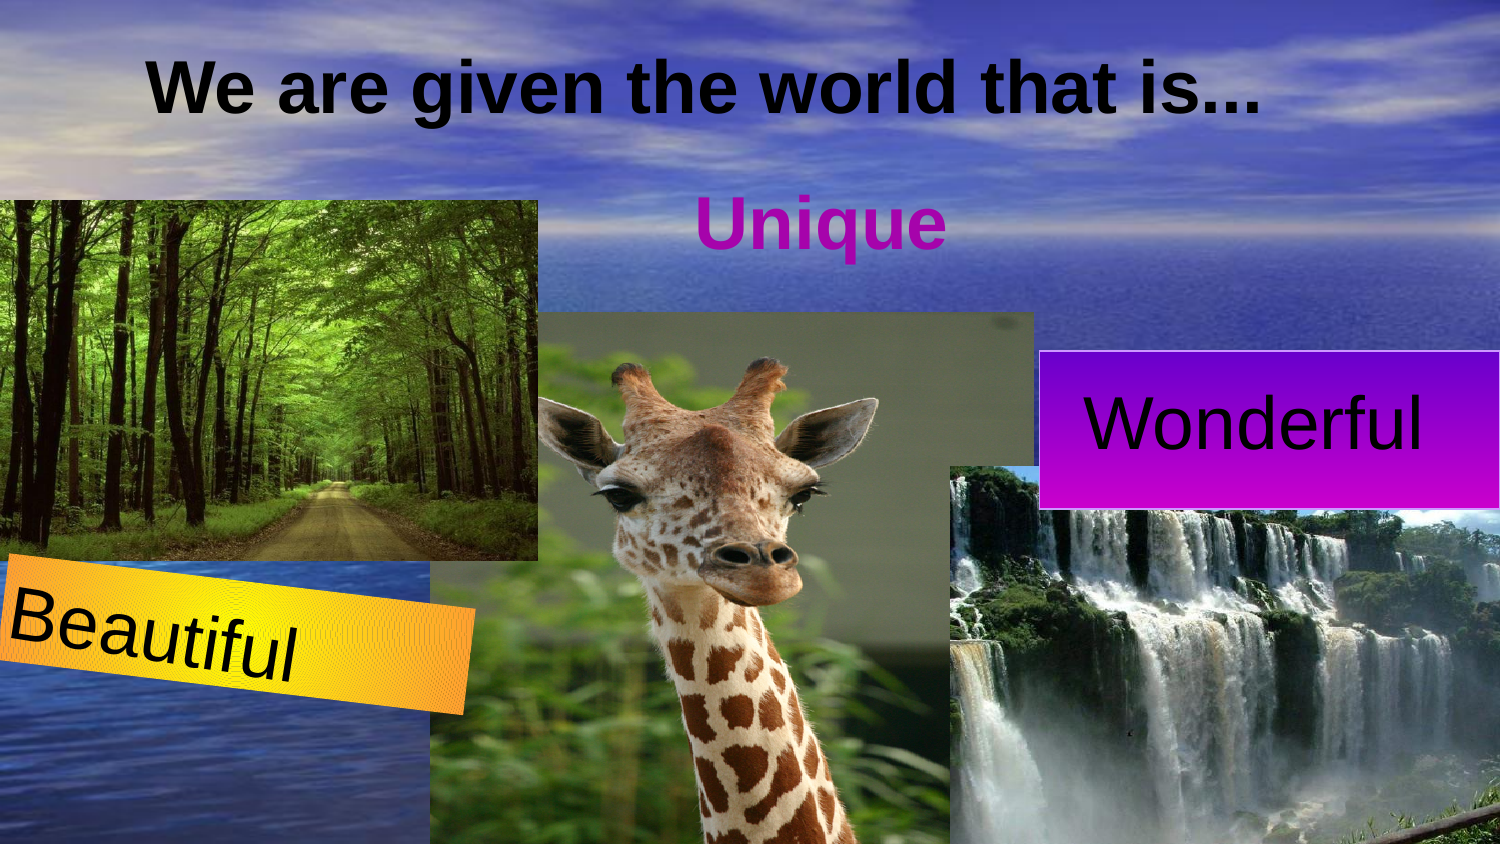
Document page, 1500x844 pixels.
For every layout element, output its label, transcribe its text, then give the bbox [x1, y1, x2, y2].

text_box Beautiful [0, 569, 425, 731]
text_box [1039, 350, 1500, 355]
text_box [131, 569, 425, 616]
text_box We are given the world that is... [24, 18, 1385, 169]
text_box Unique [575, 157, 1068, 302]
text_box Wonderful [1038, 355, 1500, 465]
picture [0, 0, 1500, 844]
